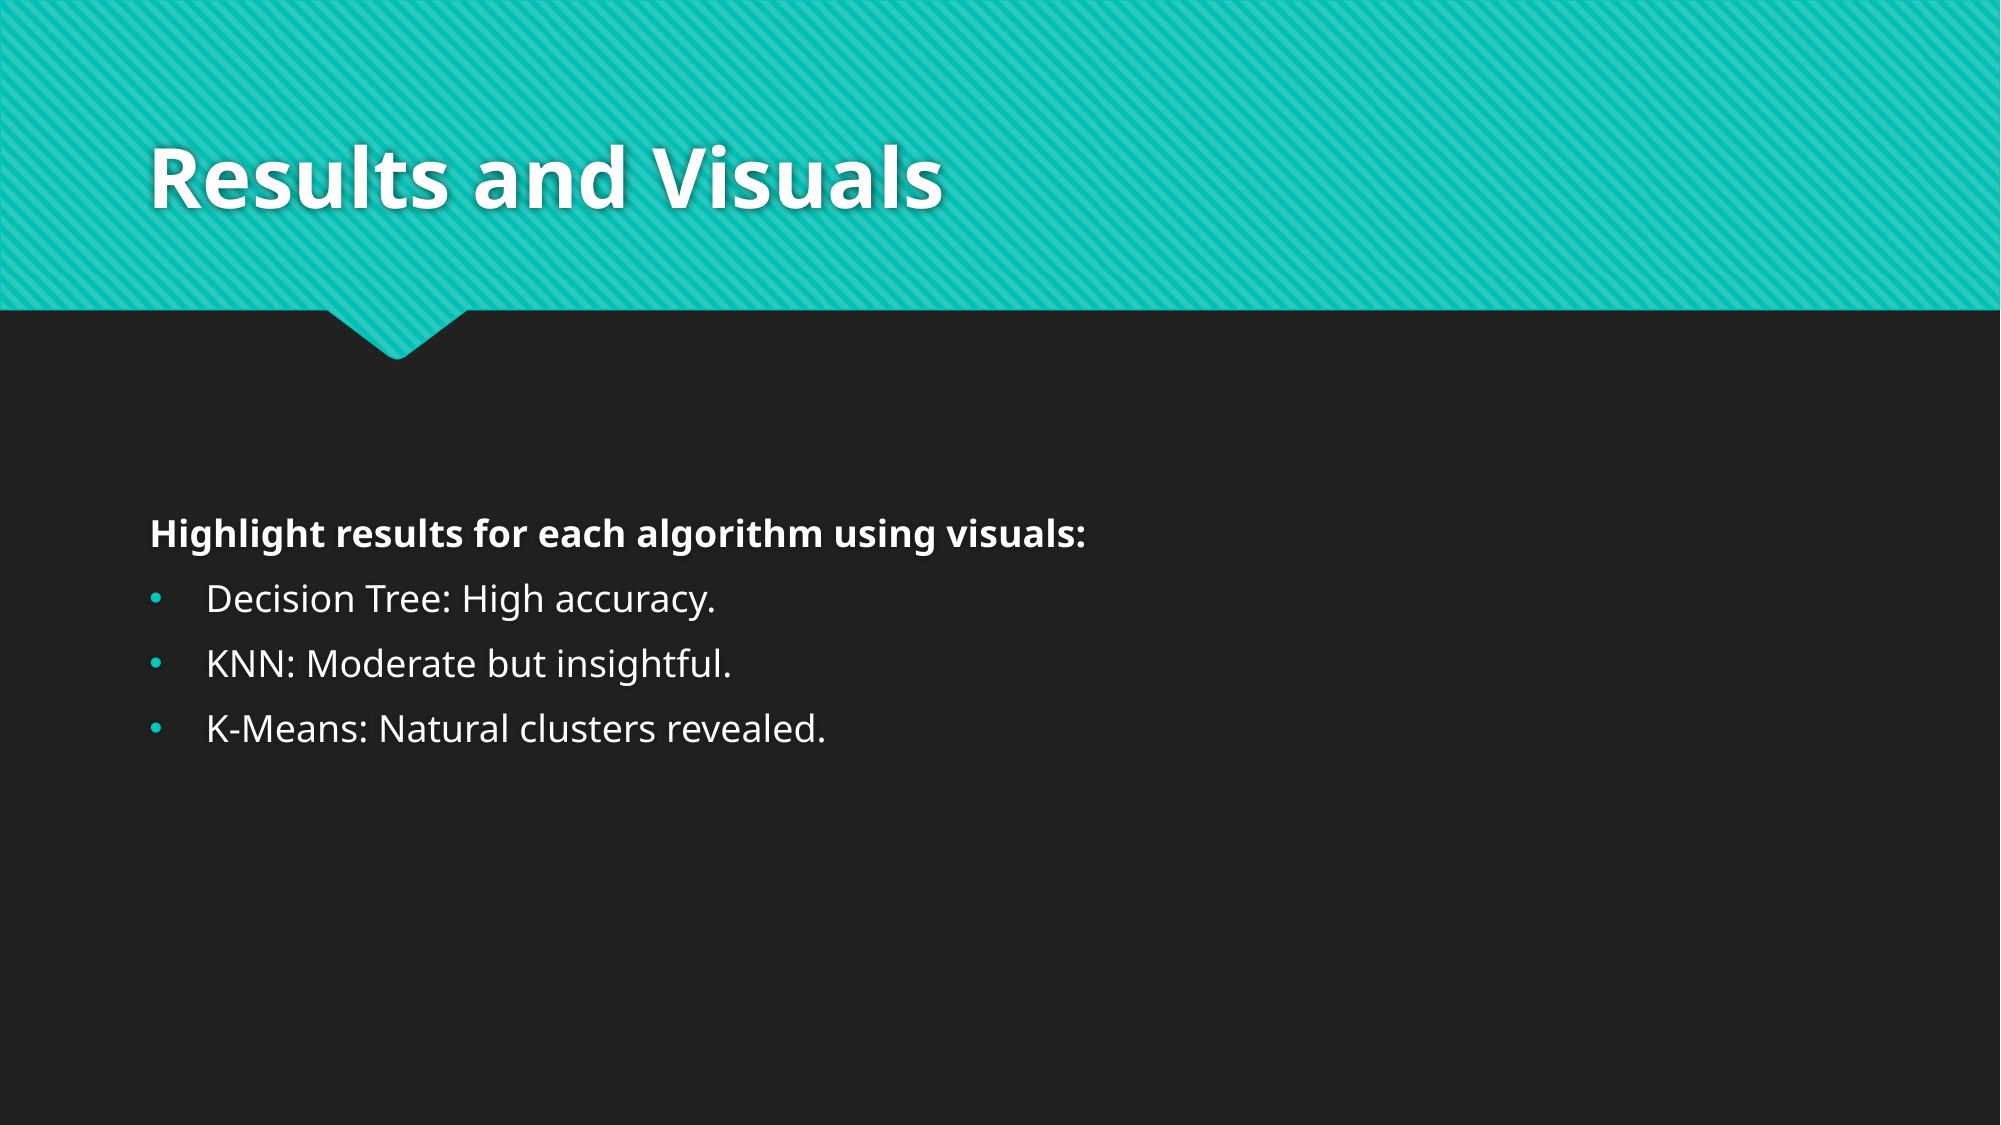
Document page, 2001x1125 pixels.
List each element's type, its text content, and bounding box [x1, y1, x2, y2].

title Results and Visuals [132, 73, 1868, 233]
list Highlight results for each algorithm using visuals: Decision Tree: High accuracy. KNN: Moderate but insightful. K-Means: Natural clusters revealed. [134, 364, 1866, 962]
